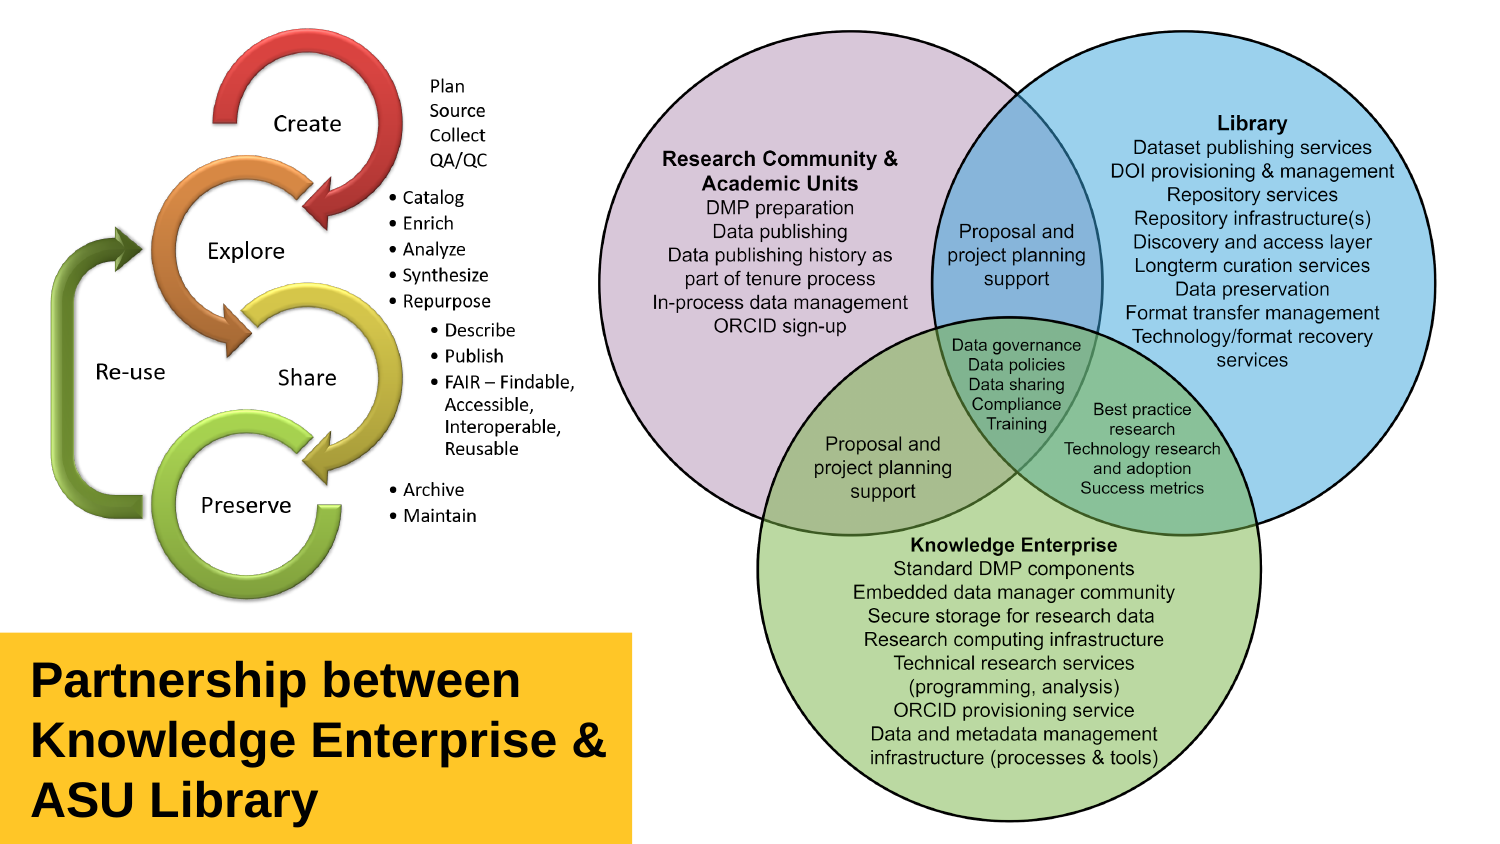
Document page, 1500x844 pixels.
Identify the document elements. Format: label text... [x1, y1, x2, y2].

picture [0, 0, 1459, 844]
text_box Partnership between Knowledge Enterprise & ASU Library [0, 632, 561, 844]
